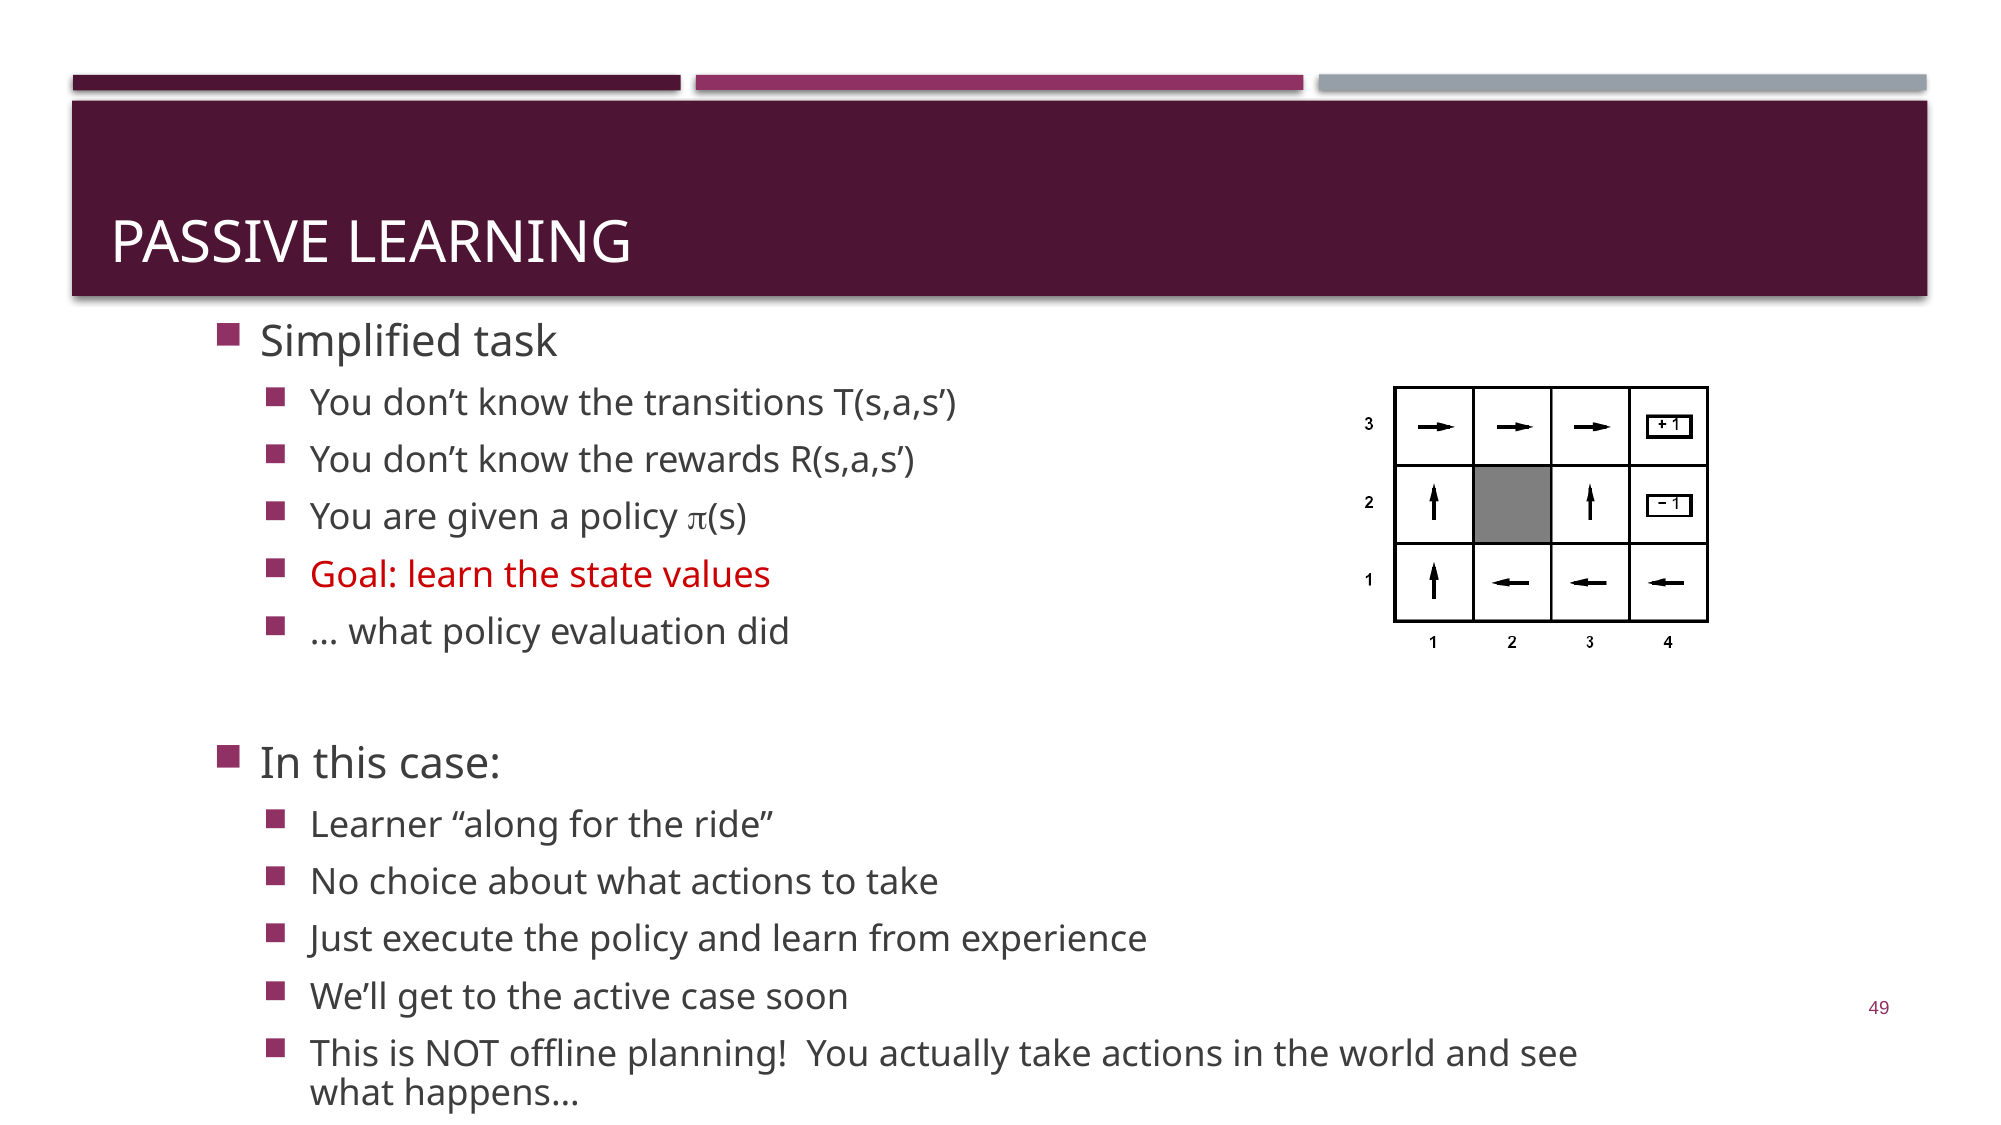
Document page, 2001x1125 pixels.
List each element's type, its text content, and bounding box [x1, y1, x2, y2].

slide_number 49 [1732, 977, 1905, 1037]
picture [1356, 380, 1713, 655]
list Simplified task You don’t know the transitions T(s,a,s’) You don’t know the rewards R(s,a,s’) You are given a policy (s) Goal: learn the state values … what policy evaluation did In this case: Learner “along for the ride” No choice about what actions to take Just execute the policy and learn from experience We’ll get to the active case soon This is NOT offline planning! You actually take actions in the world and see what happens… [197, 311, 1631, 1125]
title Passive Learning [95, 115, 1905, 282]
